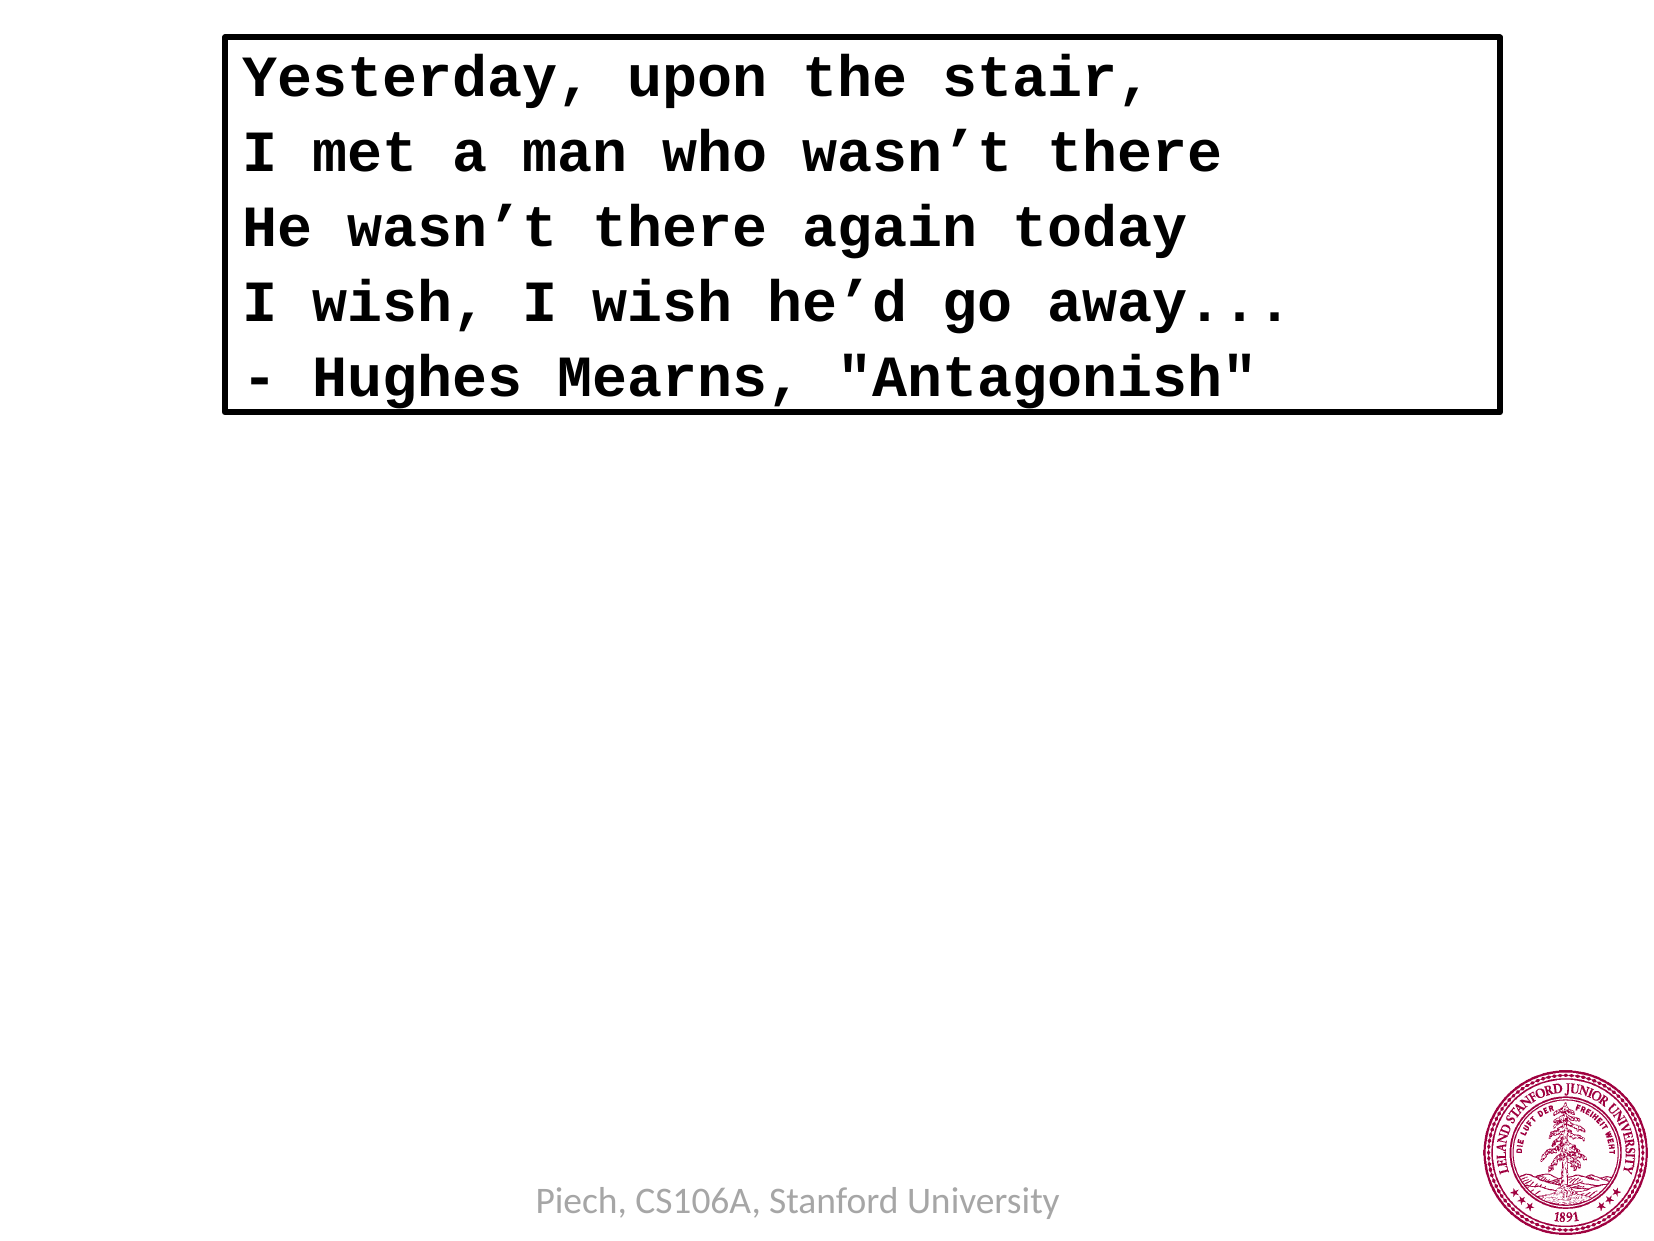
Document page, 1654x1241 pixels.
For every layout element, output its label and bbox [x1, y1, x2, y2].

text_box [112, 493, 1575, 1200]
text_box [224, 37, 1500, 413]
picture [1483, 1070, 1648, 1235]
